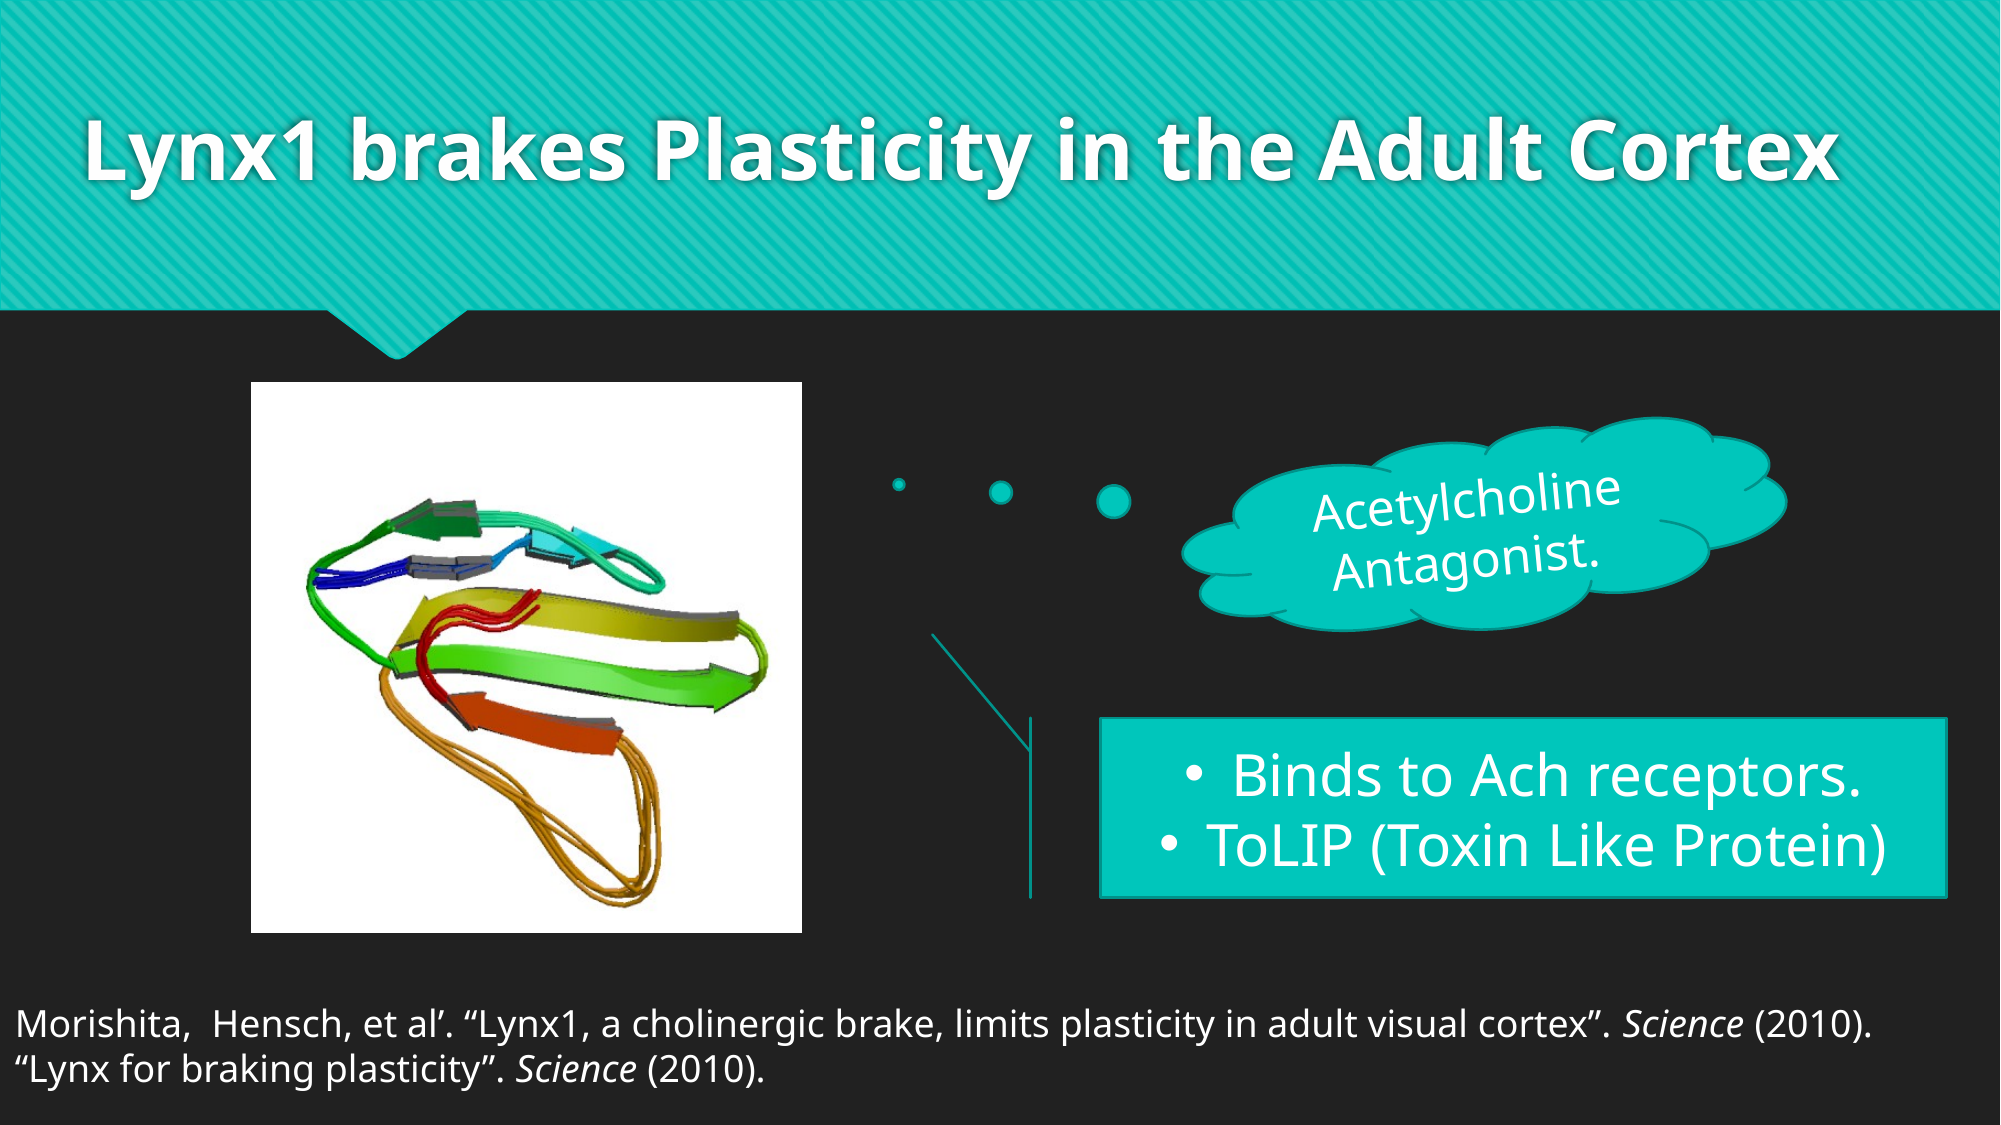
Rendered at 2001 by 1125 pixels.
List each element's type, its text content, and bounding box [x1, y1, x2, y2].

text_box Acetylcholine Antagonist. [988, 480, 1014, 505]
text_box Morishita, Hensch, et al’. “Lynx1, a cholinergic brake, limits plasticity in adult visual cortex”. Science (2010). “Lynx for braking plasticity”. Science (2010). [0, 992, 1978, 1098]
text_box Binds to Ach receptors. ToLIP (Toxin Like Protein) [931, 633, 1032, 899]
text_box Acetylcholine Antagonist. [1096, 484, 1132, 520]
picture [251, 381, 802, 933]
text_box Acetylcholine Antagonist. [1181, 416, 1788, 633]
text_box Binds to Ach receptors. ToLIP (Toxin Like Protein) [1099, 717, 1948, 899]
title Lynx1 brakes Plasticity in the Adult Cortex [66, 51, 1947, 205]
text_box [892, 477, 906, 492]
